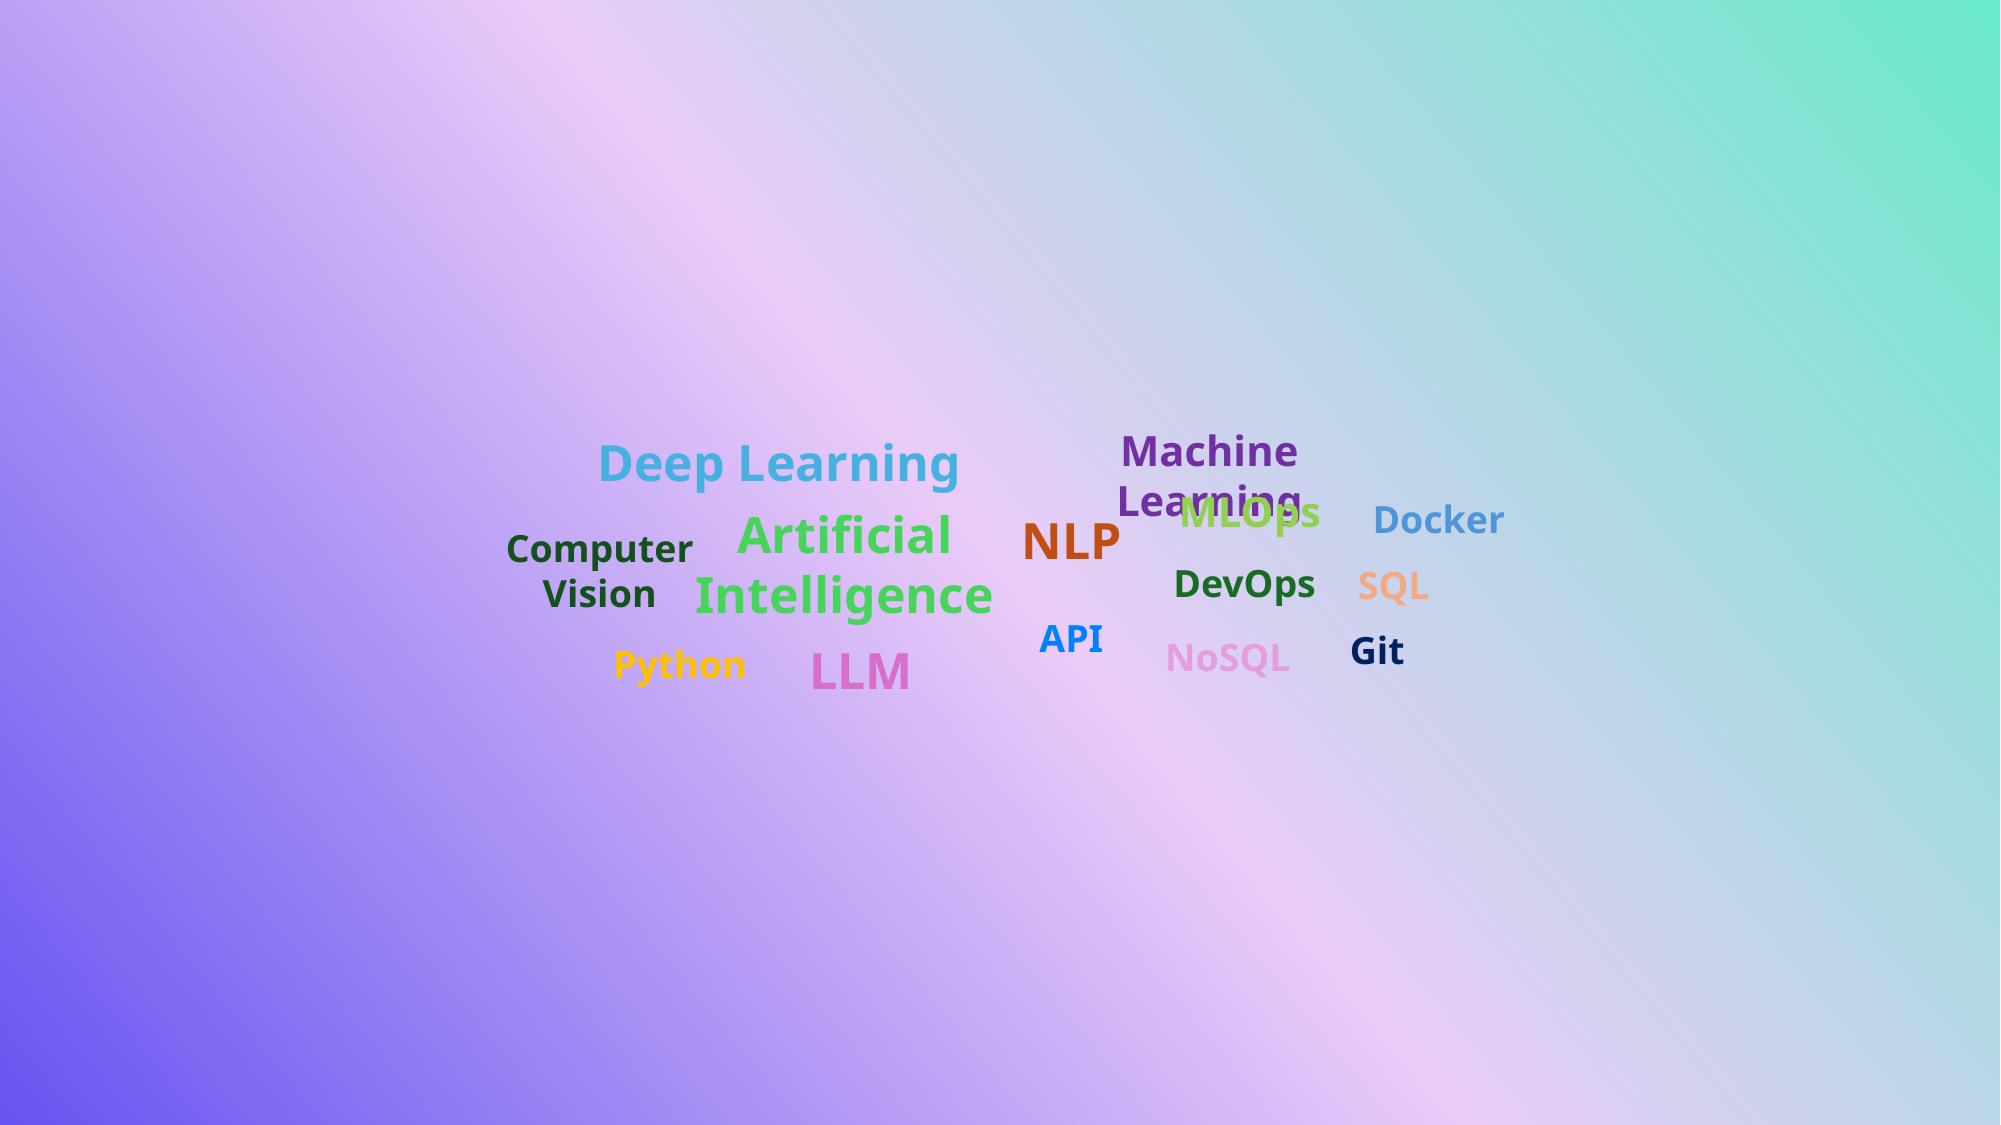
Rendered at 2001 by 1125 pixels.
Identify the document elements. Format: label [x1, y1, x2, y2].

text_box [0, 0, 2000, 1125]
